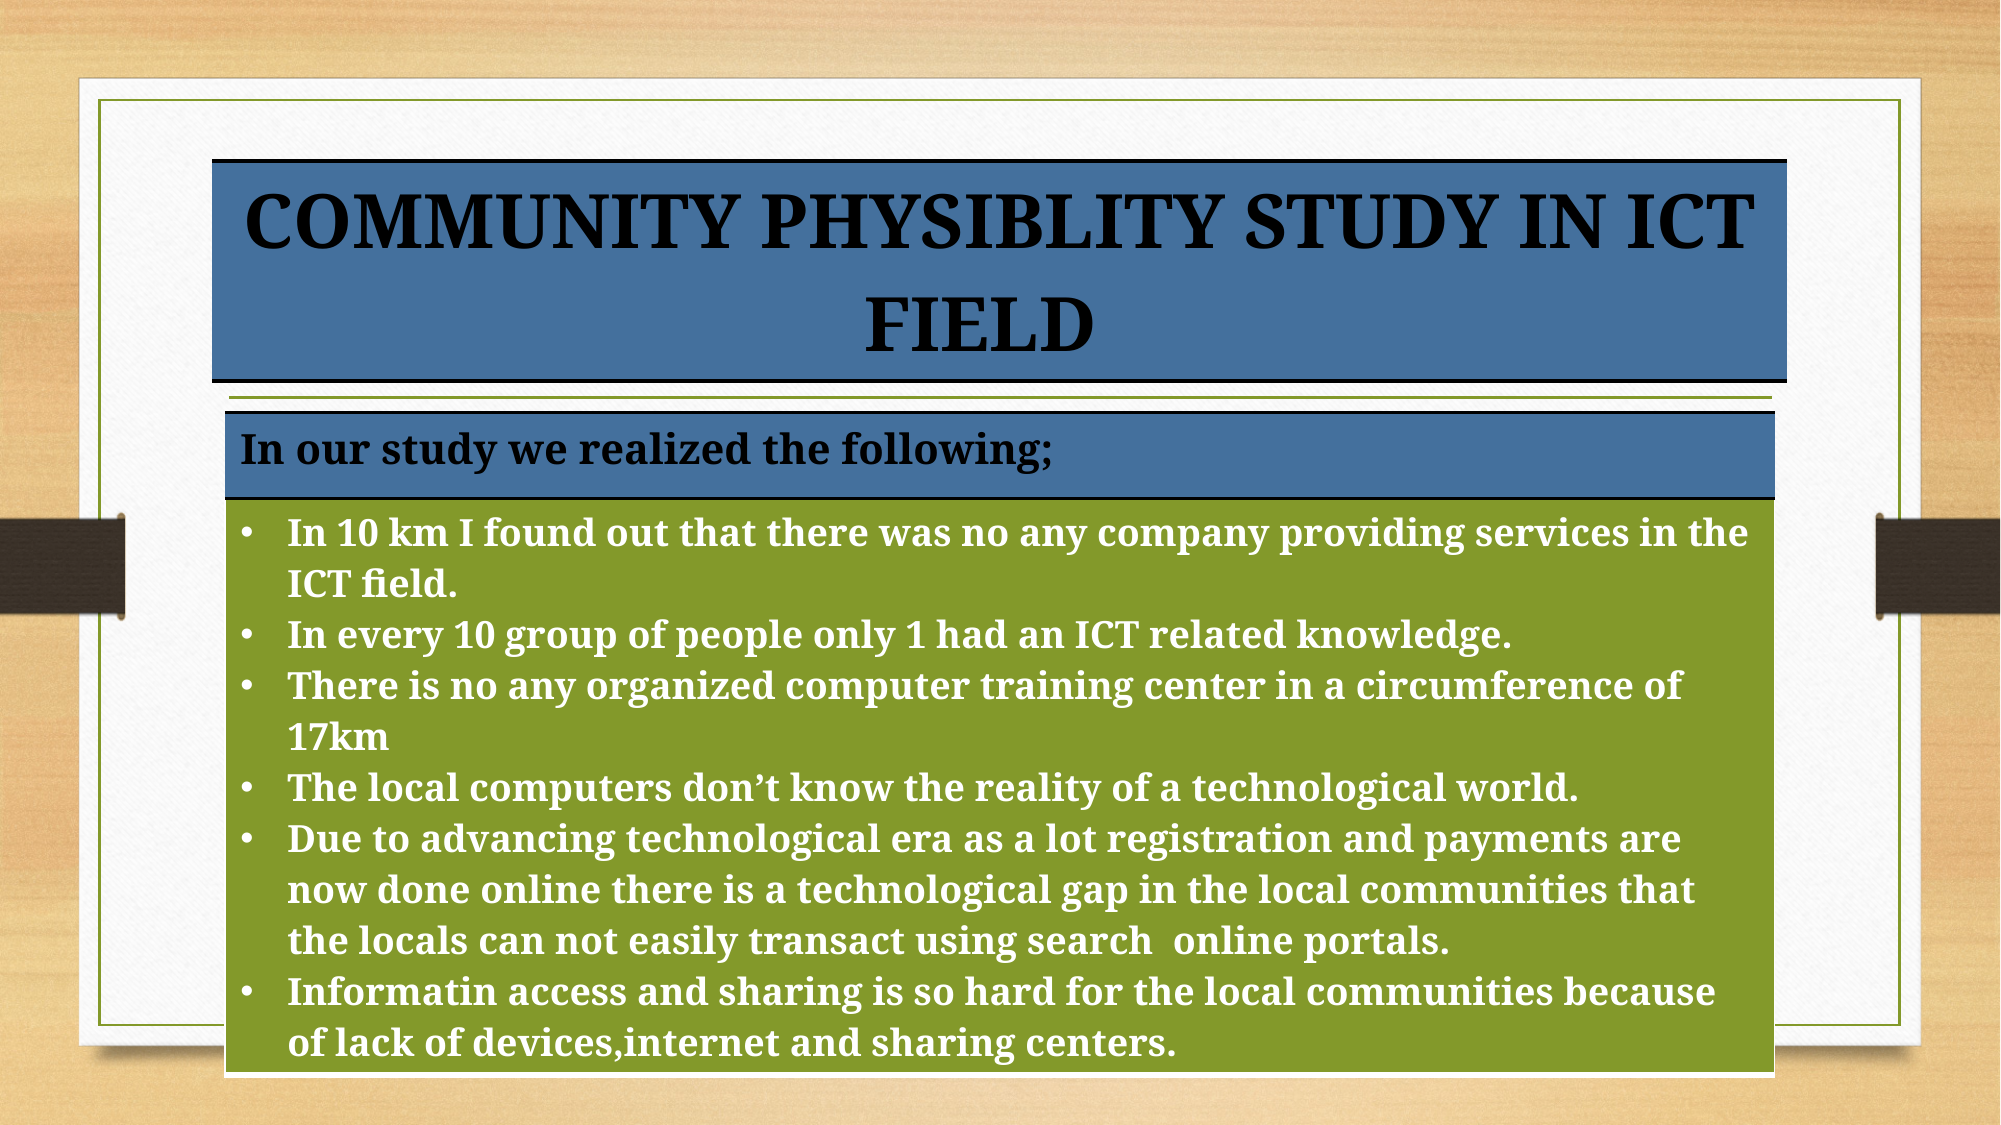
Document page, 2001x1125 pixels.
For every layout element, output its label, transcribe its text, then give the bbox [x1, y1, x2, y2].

table_header COMMUNITY PHYSIBLITY STUDY IN ICT FIELD [212, 163, 1787, 379]
table_header In 10 km I found out that there was no any company providing services in the ICT field. In every 10 group of people only 1 had an ICT related knowledge. There is no any organized computer training center in a circumference of 17km The local computers don’t know the reality of a technological world. Due to advancing technological era as a lot registration and payments are now done online there is a technological gap in the local communities that the locals can not easily transact using search online portals. Informatin access and sharing is so hard for the local communities because of lack of devices,internet and sharing centers. [226, 500, 1774, 1072]
picture [0, 0, 2001, 1125]
table_header In our study we realized the following; [225, 414, 1775, 497]
